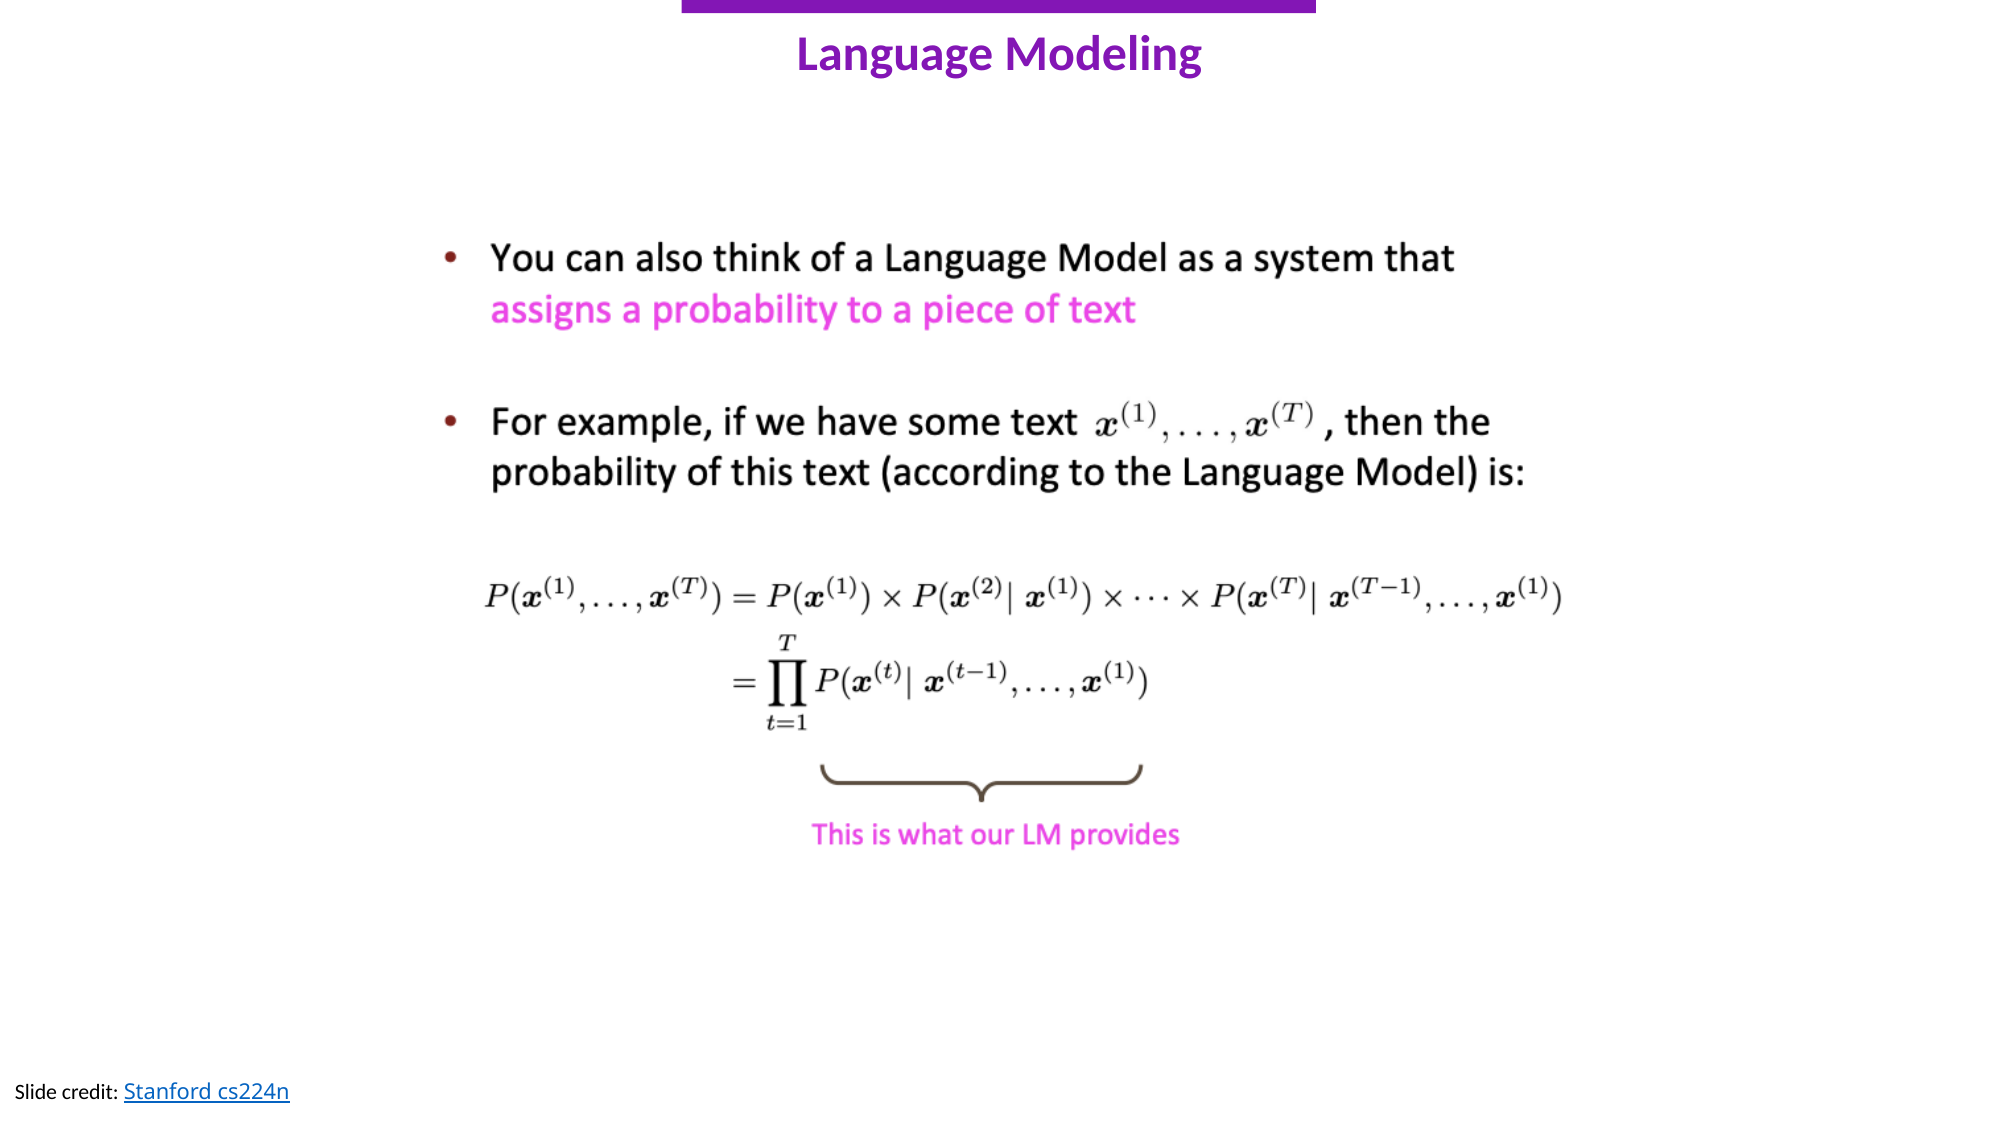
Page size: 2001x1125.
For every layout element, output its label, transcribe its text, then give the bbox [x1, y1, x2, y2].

text_box Language Modeling [664, 13, 1335, 89]
text_box [681, 0, 1317, 13]
picture [294, 225, 1709, 904]
text_box Slide credit: Stanford cs224n [0, 1070, 1203, 1115]
